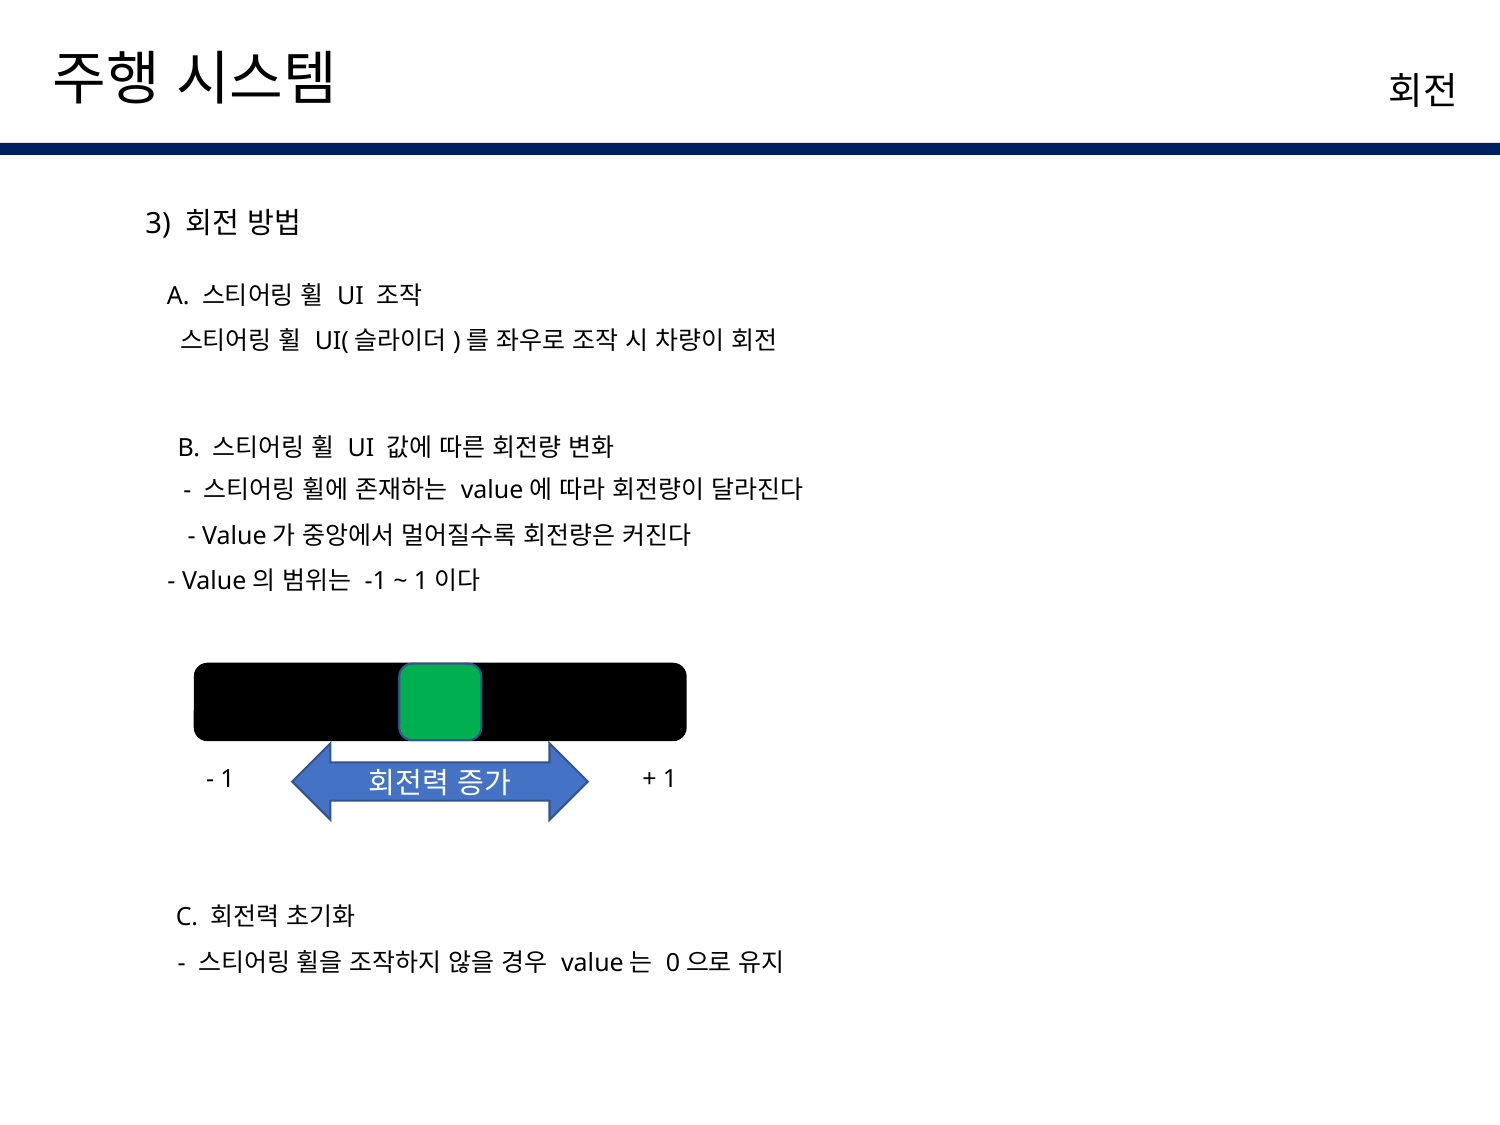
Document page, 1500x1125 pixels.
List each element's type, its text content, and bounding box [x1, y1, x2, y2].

text_box C. 회전력 초기화 [161, 893, 371, 939]
text_box - Value가 중앙에서 멀어질수록 회전량은 커진다 [173, 512, 707, 557]
text_box - 스티어링 휠에 존재하는 value에 따라 회전량이 달라진다 [168, 466, 819, 512]
text_box - 스티어링 휠을 조작하지 않을 경우 value는 0으로 유지 [162, 939, 800, 984]
text_box B. 스티어링 휠 UI 값에 따른 회전량 변화 [162, 424, 630, 470]
text_box [193, 662, 410, 742]
text_box + 1 [627, 755, 699, 801]
text_box 회전력 증가 [290, 740, 590, 823]
text_box 주행 시스템 [38, 33, 352, 119]
text_box - Value의 범위는 -1 ~ 1이다 [152, 557, 495, 603]
text_box - 1 [191, 755, 257, 801]
text_box 3) 회전 방법 [130, 196, 317, 247]
text_box [0, 142, 1500, 156]
text_box 스티어링 휠 UI(슬라이더)를 좌우로 조작 시 차량이 회전 [165, 317, 793, 362]
text_box [398, 662, 483, 742]
text_box A. 스티어링 휠 UI 조작 [152, 271, 444, 317]
text_box 회전 [1373, 59, 1473, 120]
text_box [471, 662, 687, 742]
